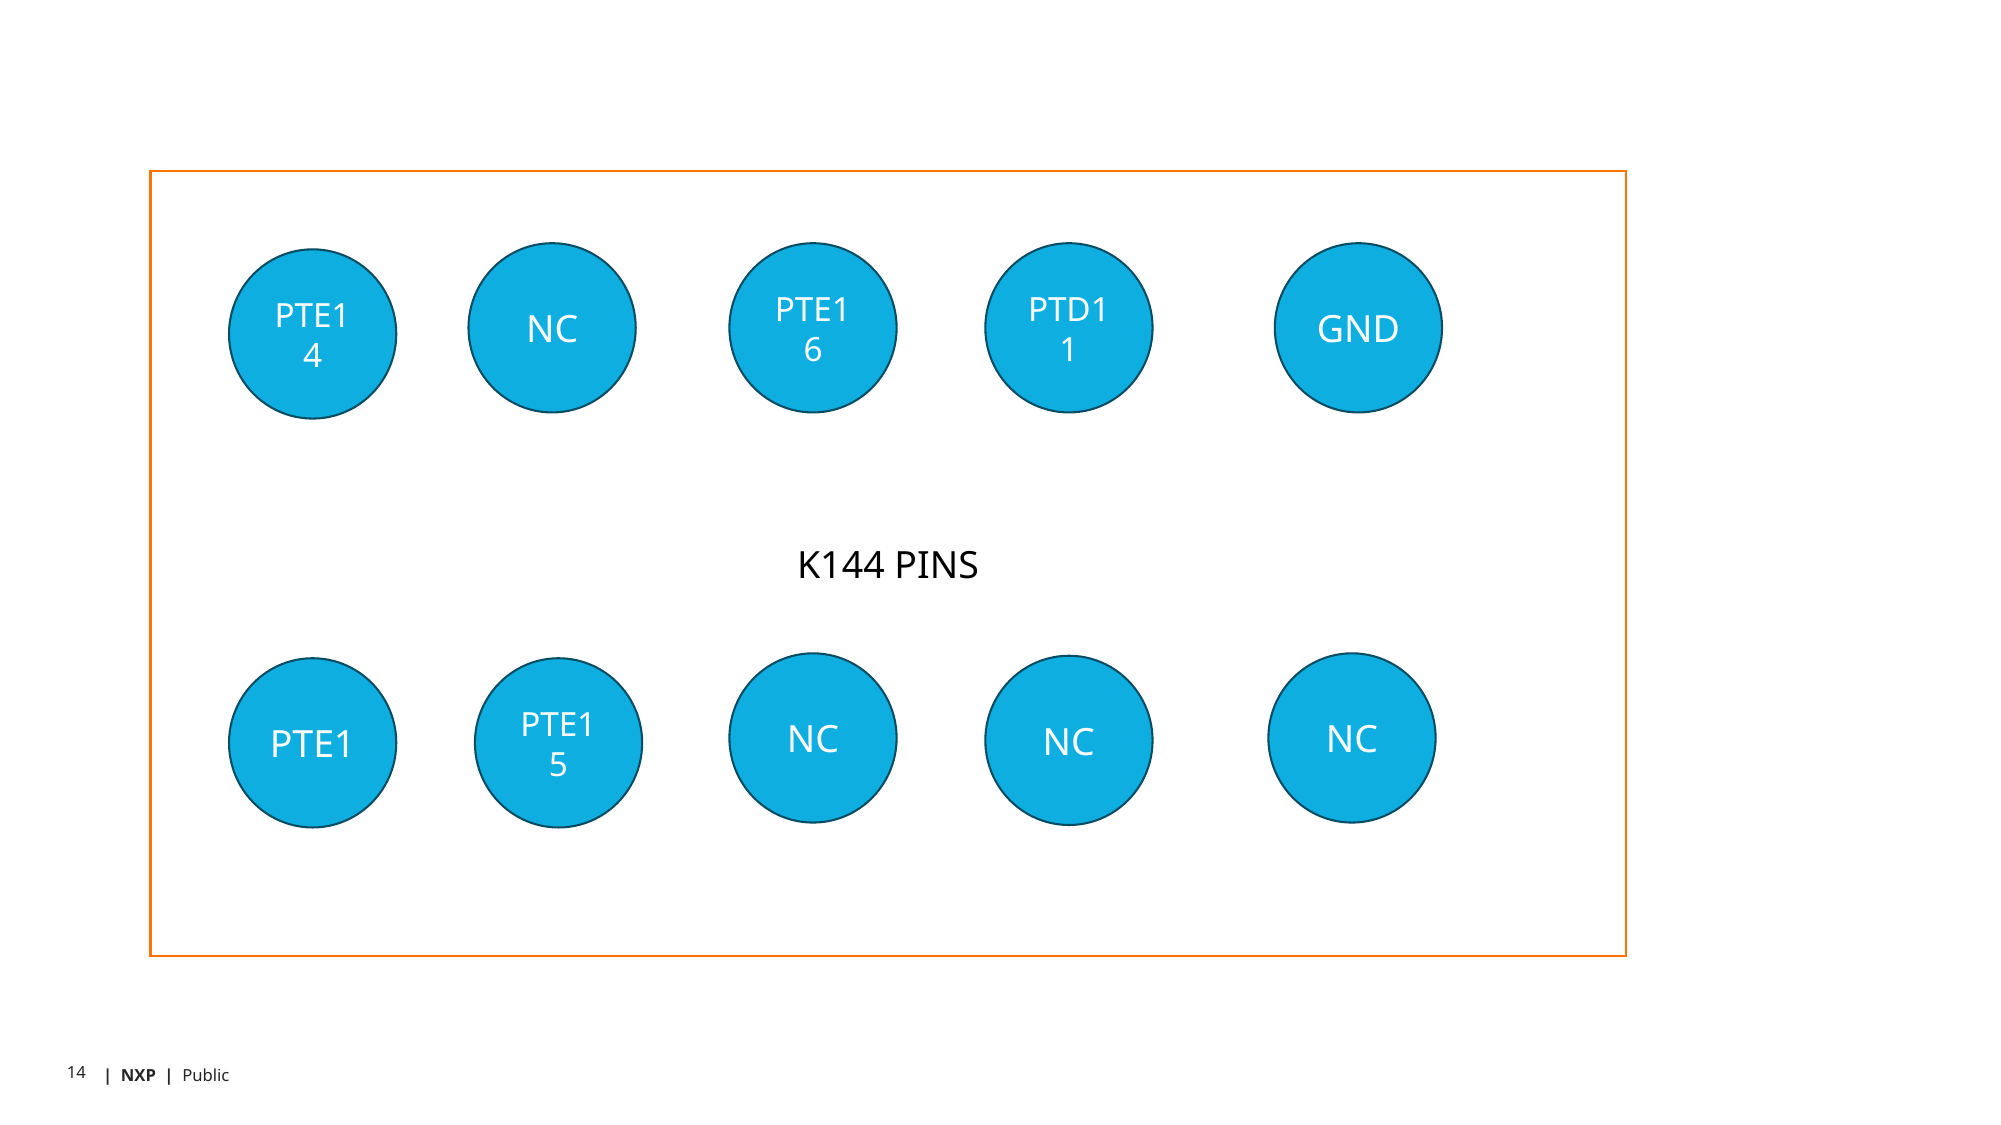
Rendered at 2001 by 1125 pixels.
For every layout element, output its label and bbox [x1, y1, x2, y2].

text_box [150, 170, 1626, 956]
